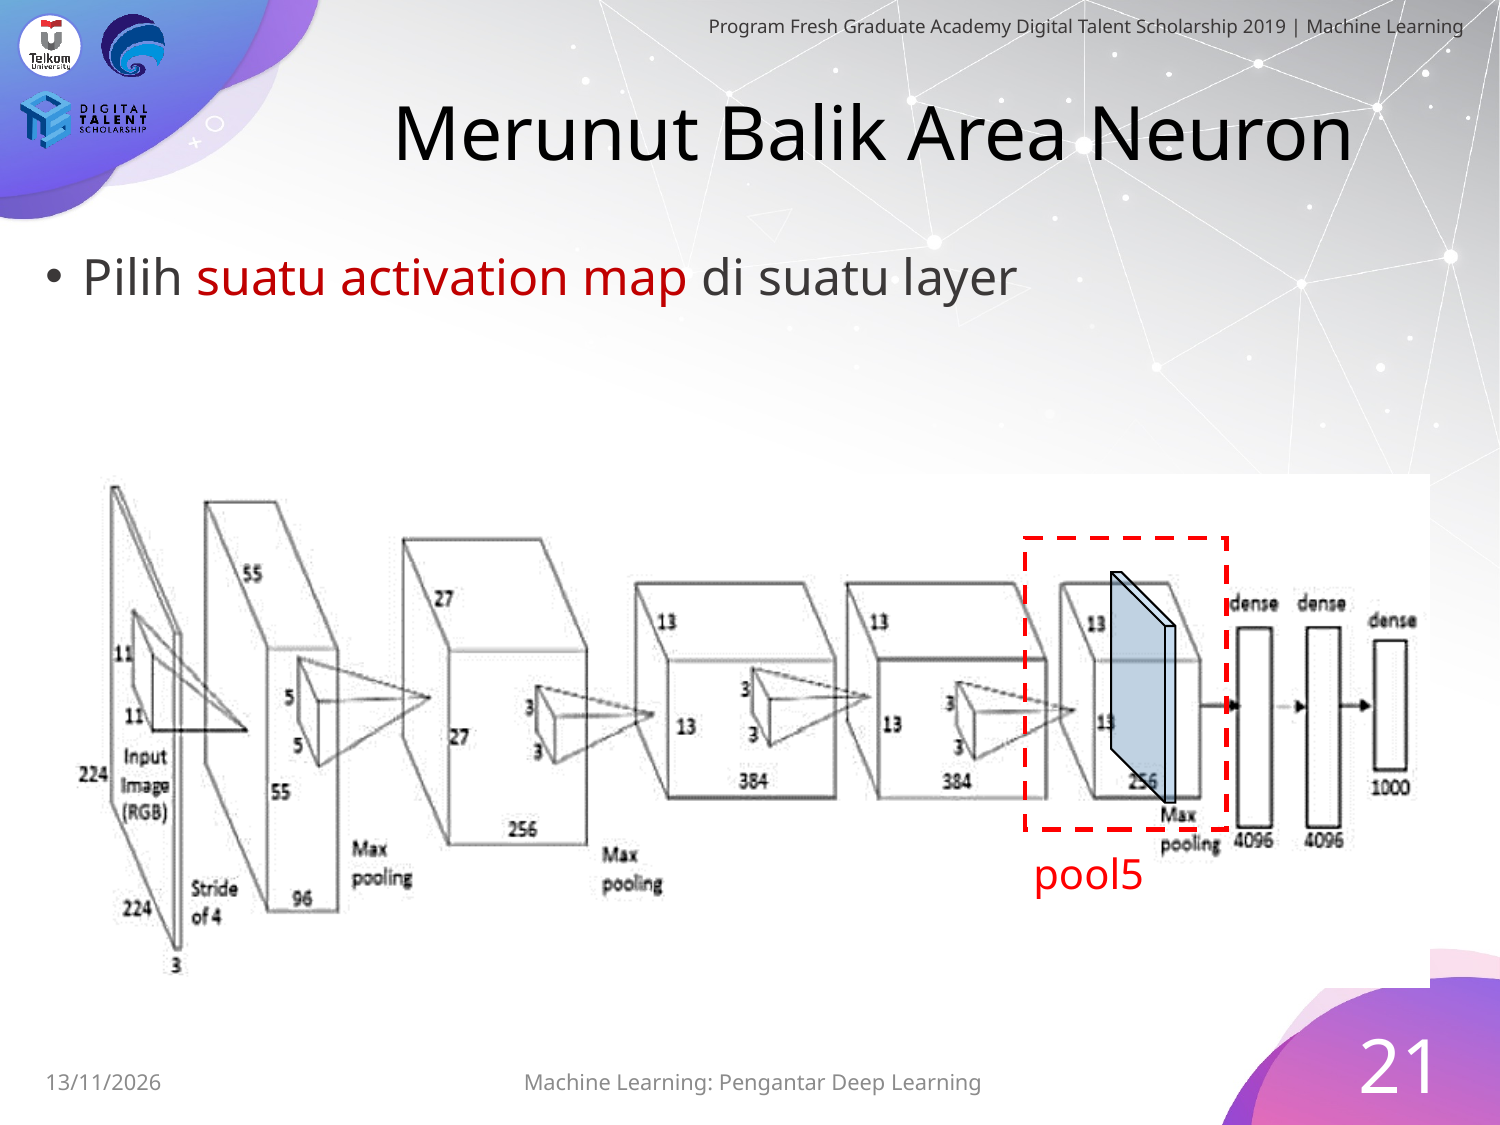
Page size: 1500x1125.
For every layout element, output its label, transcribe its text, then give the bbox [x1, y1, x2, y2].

title Merunut Balik Area Neuron [271, 66, 1477, 207]
slide_number 21 [1327, 1025, 1477, 1115]
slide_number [30, 1053, 272, 1114]
picture [0, 0, 1500, 1125]
list Pilih suatu activation map di suatu layer [30, 238, 1477, 1014]
footer Machine Learning: Pengantar Deep Learning [386, 1053, 1121, 1114]
